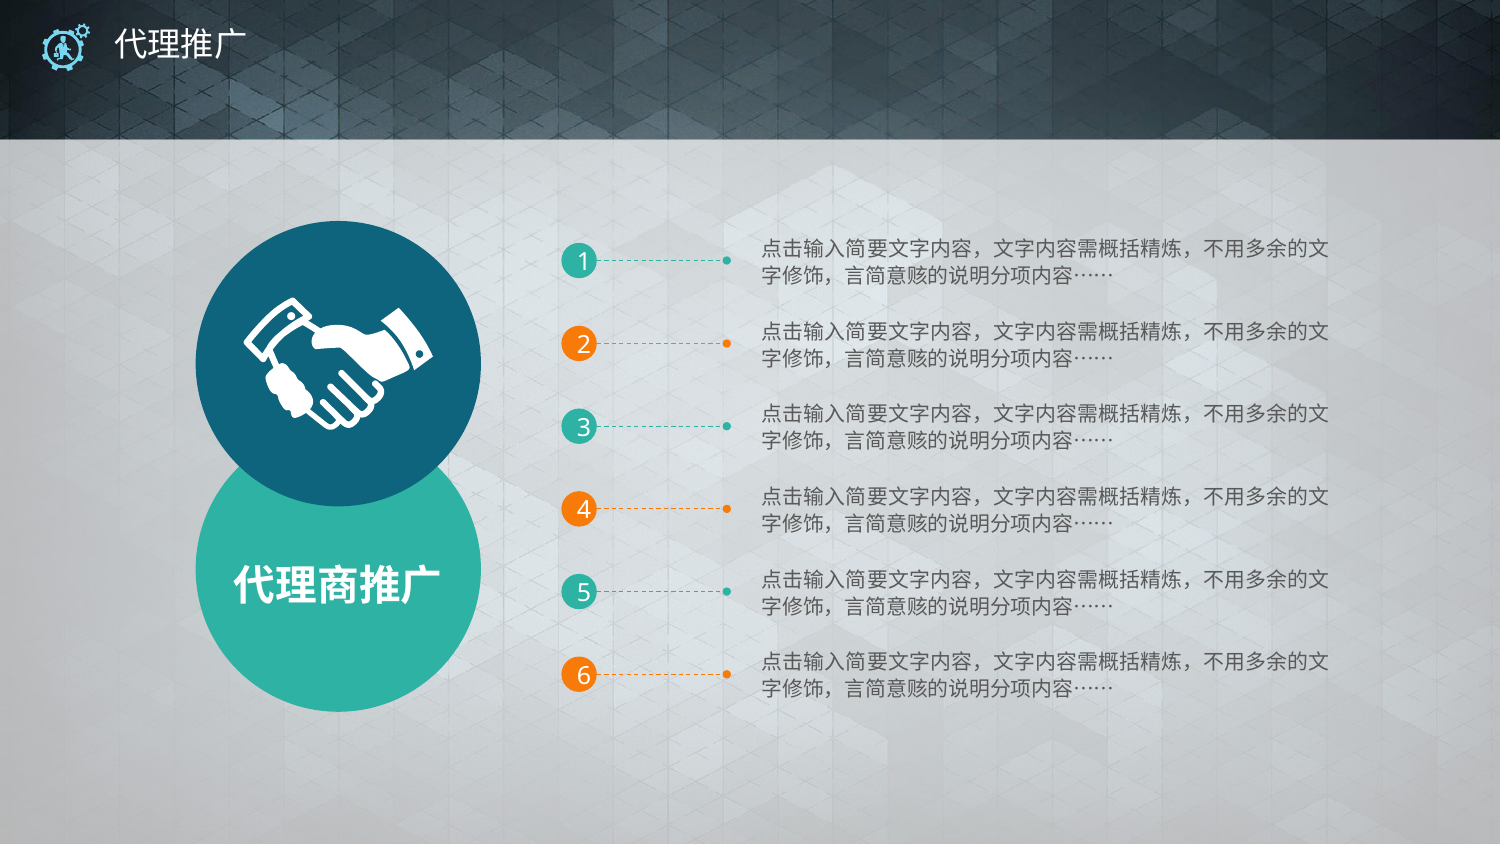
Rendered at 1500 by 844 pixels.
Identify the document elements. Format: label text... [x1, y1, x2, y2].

text_box 2 [559, 323, 599, 364]
text_box 点击输入简要文字内容，文字内容需概括精炼，不用多余的文字修饰，言简意赅的说明分项内容…… [761, 481, 1329, 536]
text_box 点击输入简要文字内容，文字内容需概括精炼，不用多余的文字修饰，言简意赅的说明分项内容…… [761, 398, 1329, 454]
text_box 点击输入简要文字内容，文字内容需概括精炼，不用多余的文字修饰，言简意赅的说明分项内容…… [761, 233, 1329, 288]
text_box 4 [559, 489, 599, 529]
text_box 点击输入简要文字内容，文字内容需概括精炼，不用多余的文字修饰，言简意赅的说明分项内容…… [761, 646, 1329, 702]
text_box [243, 297, 410, 430]
text_box 代理商推广 [223, 558, 454, 609]
text_box 点击输入简要文字内容，文字内容需概括精炼，不用多余的文字修饰，言简意赅的说明分项内容…… [761, 564, 1329, 619]
text_box [193, 218, 484, 509]
title 代理推广 [99, 20, 550, 66]
text_box [380, 307, 433, 371]
picture [0, 0, 1500, 844]
text_box [41, 23, 91, 72]
text_box 点击输入简要文字内容，文字内容需概括精炼，不用多余的文字修饰，言简意赅的说明分项内容…… [761, 316, 1329, 371]
text_box 6 [559, 654, 599, 695]
text_box [193, 467, 484, 714]
text_box 5 [559, 571, 599, 612]
text_box 3 [559, 406, 599, 446]
text_box 1 [559, 240, 599, 281]
